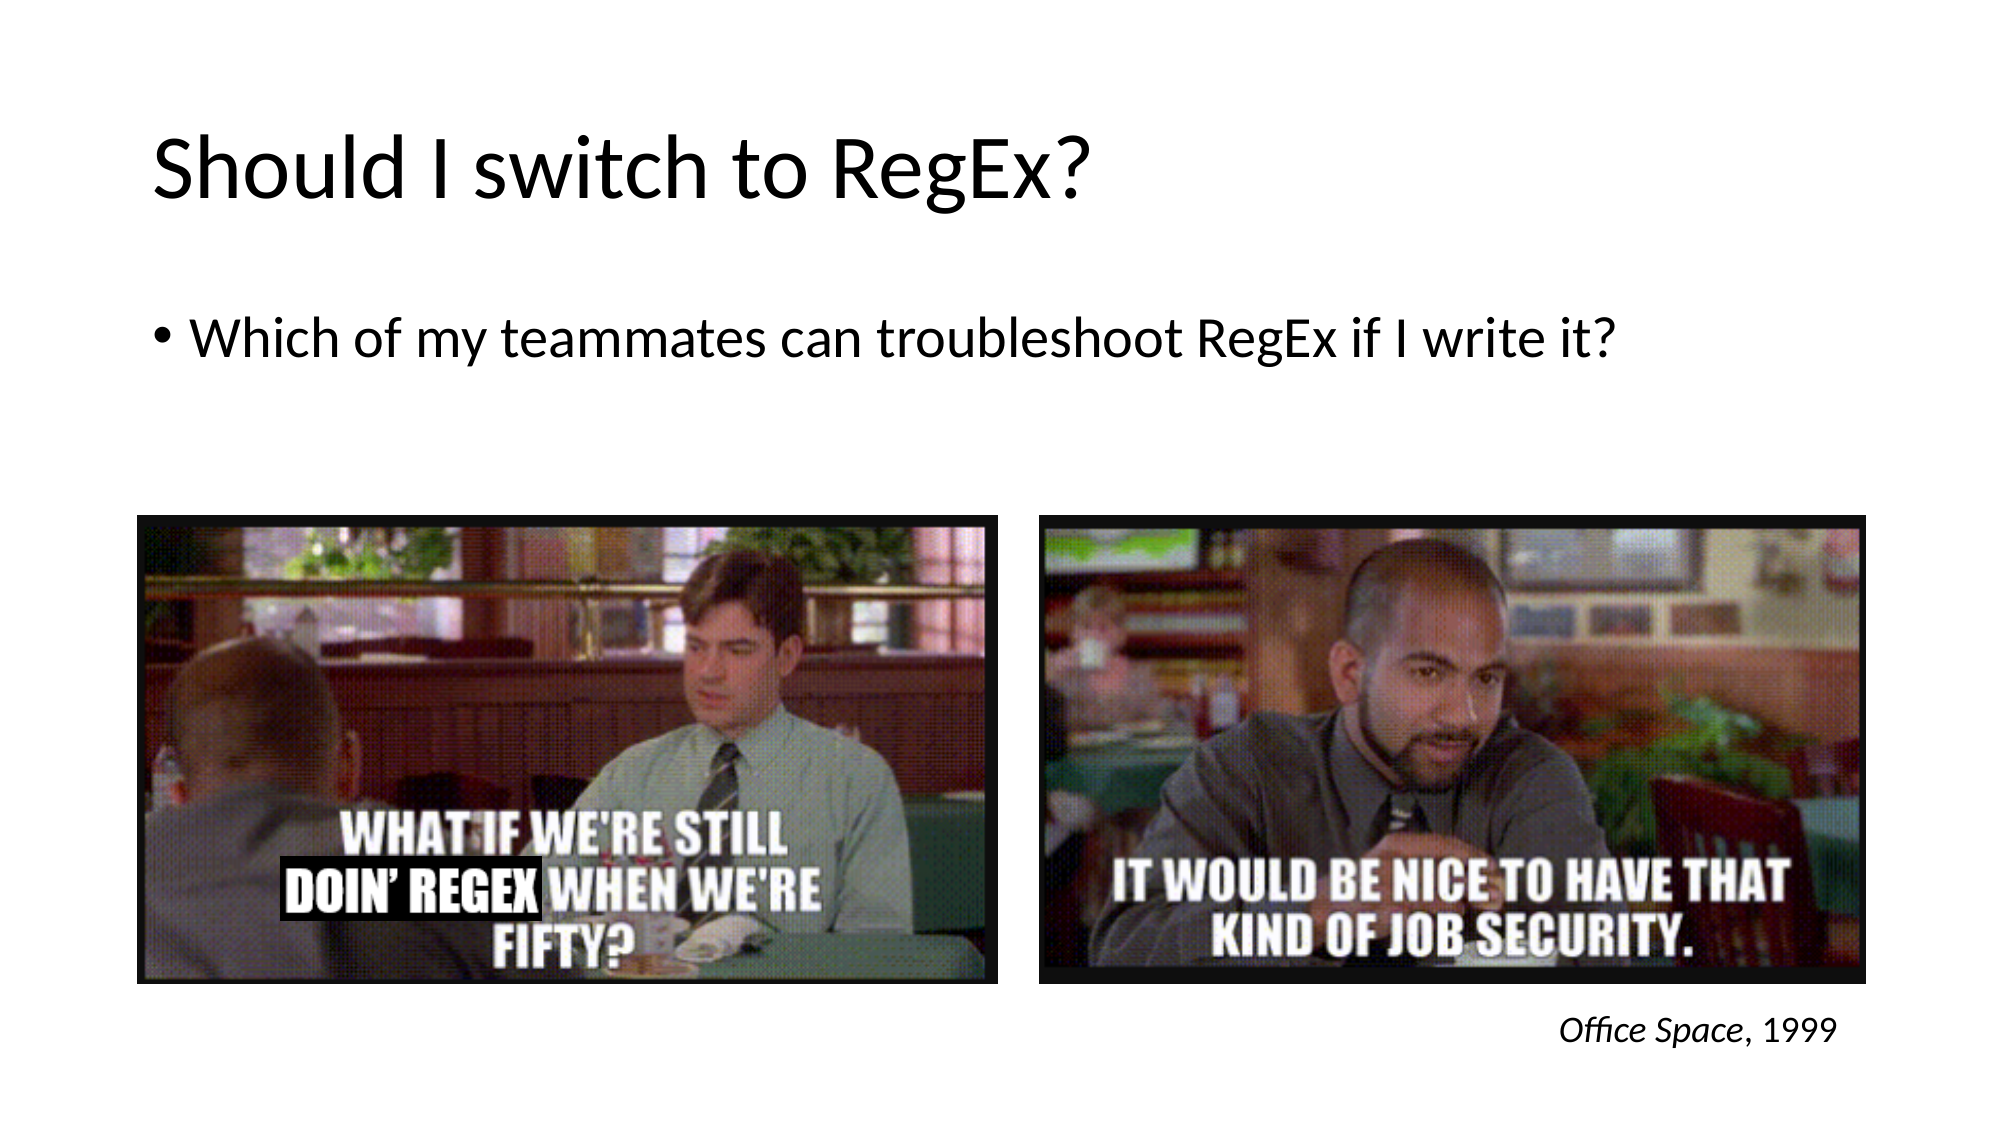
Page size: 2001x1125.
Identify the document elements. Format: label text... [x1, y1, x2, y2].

picture [1039, 515, 1866, 984]
picture [137, 515, 998, 984]
text_box Office Space, 1999 [1543, 997, 1866, 1058]
list Which of my teammates can troubleshoot RegEx if I write it? [137, 299, 1863, 453]
title Should I switch to RegEx? [137, 59, 1863, 278]
